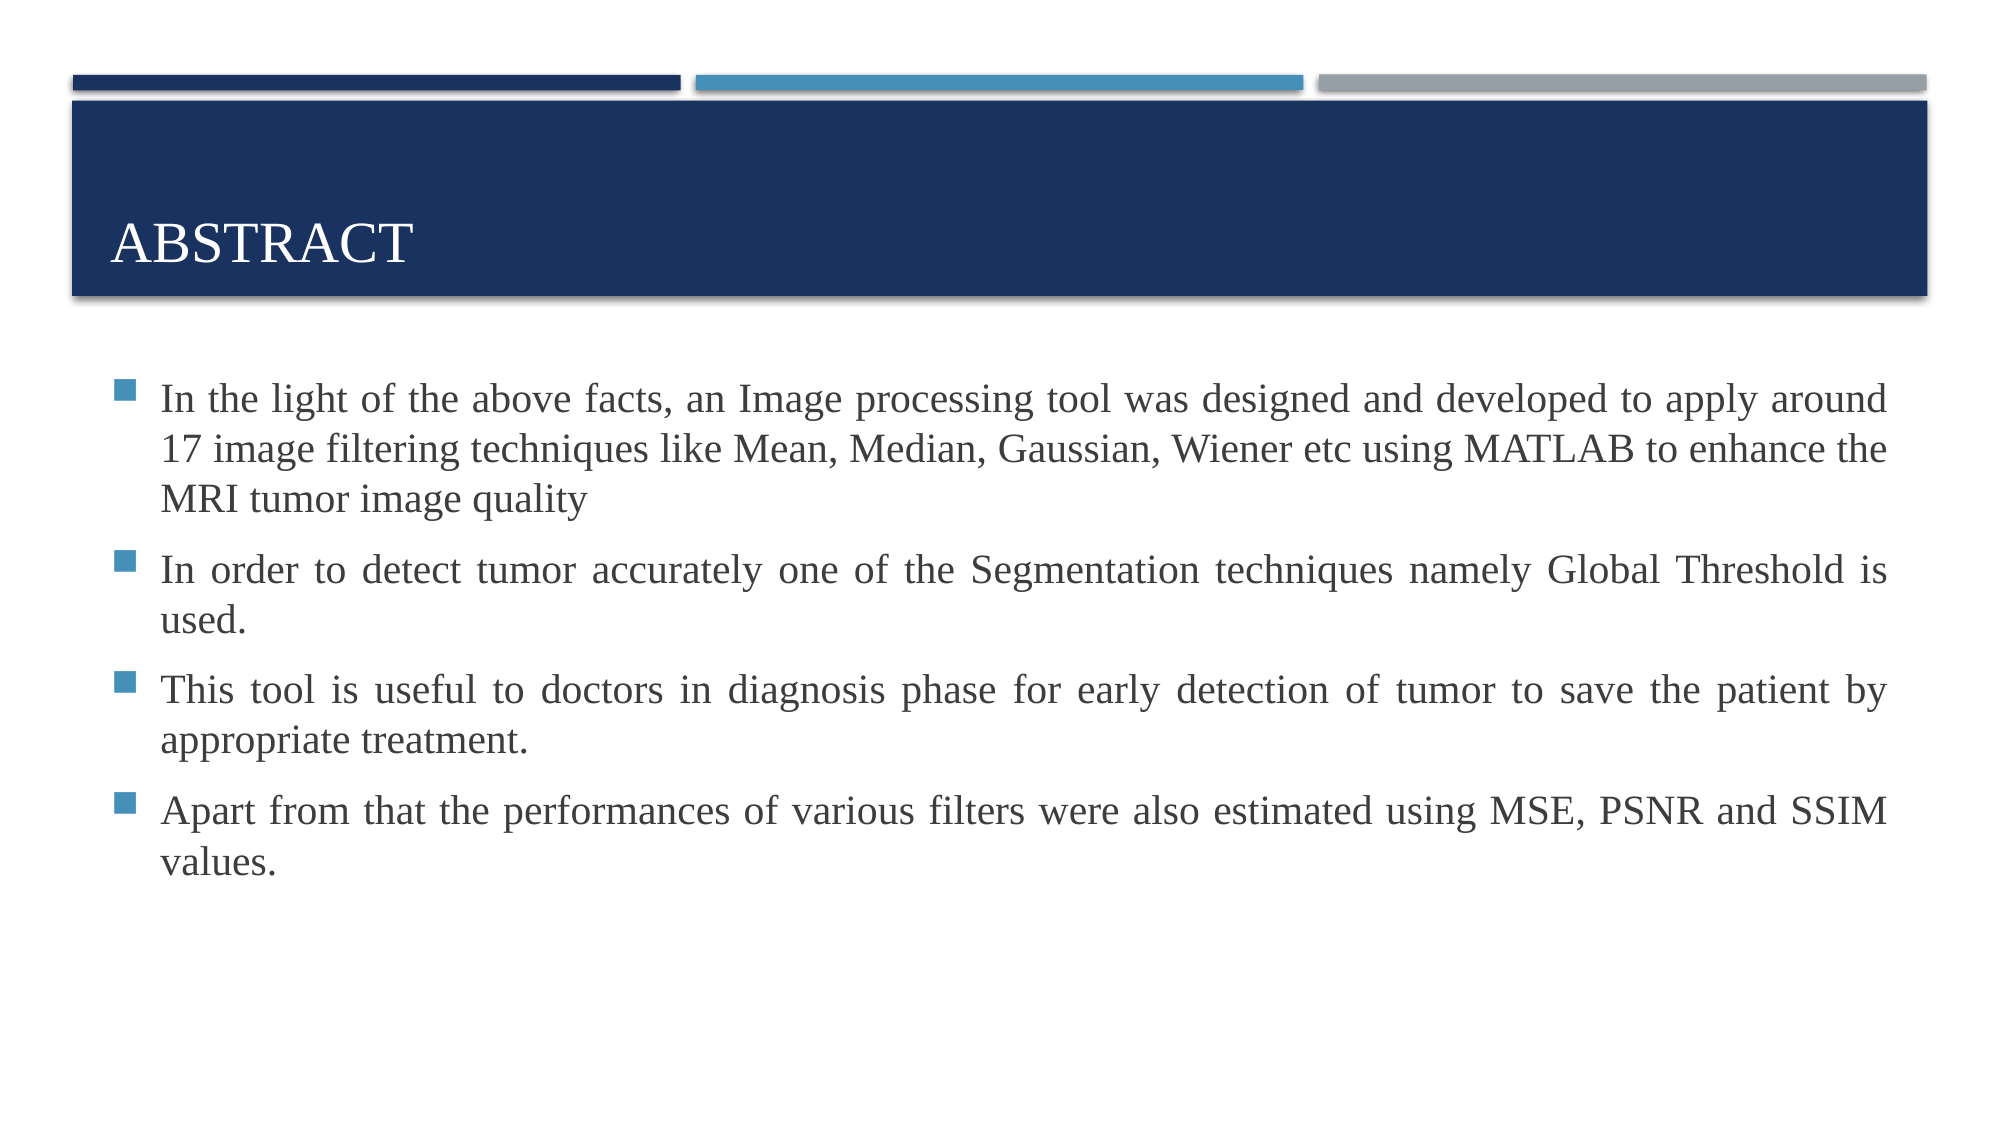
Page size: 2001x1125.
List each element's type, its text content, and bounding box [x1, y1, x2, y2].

title ABSTRACT [95, 115, 1905, 282]
list In the light of the above facts, an Image processing tool was designed and developed to apply around 17 image filtering techniques like Mean, Median, Gaussian, Wiener etc using MATLAB to enhance the MRI tumor image quality In order to detect tumor accurately one of the Segmentation techniques namely Global Threshold is used. This tool is useful to doctors in diagnosis phase for early detection of tumor to save the patient by appropriate treatment. Apart from that the performances of various filters were also estimated using MSE, PSNR and SSIM values. [95, 357, 1905, 962]
